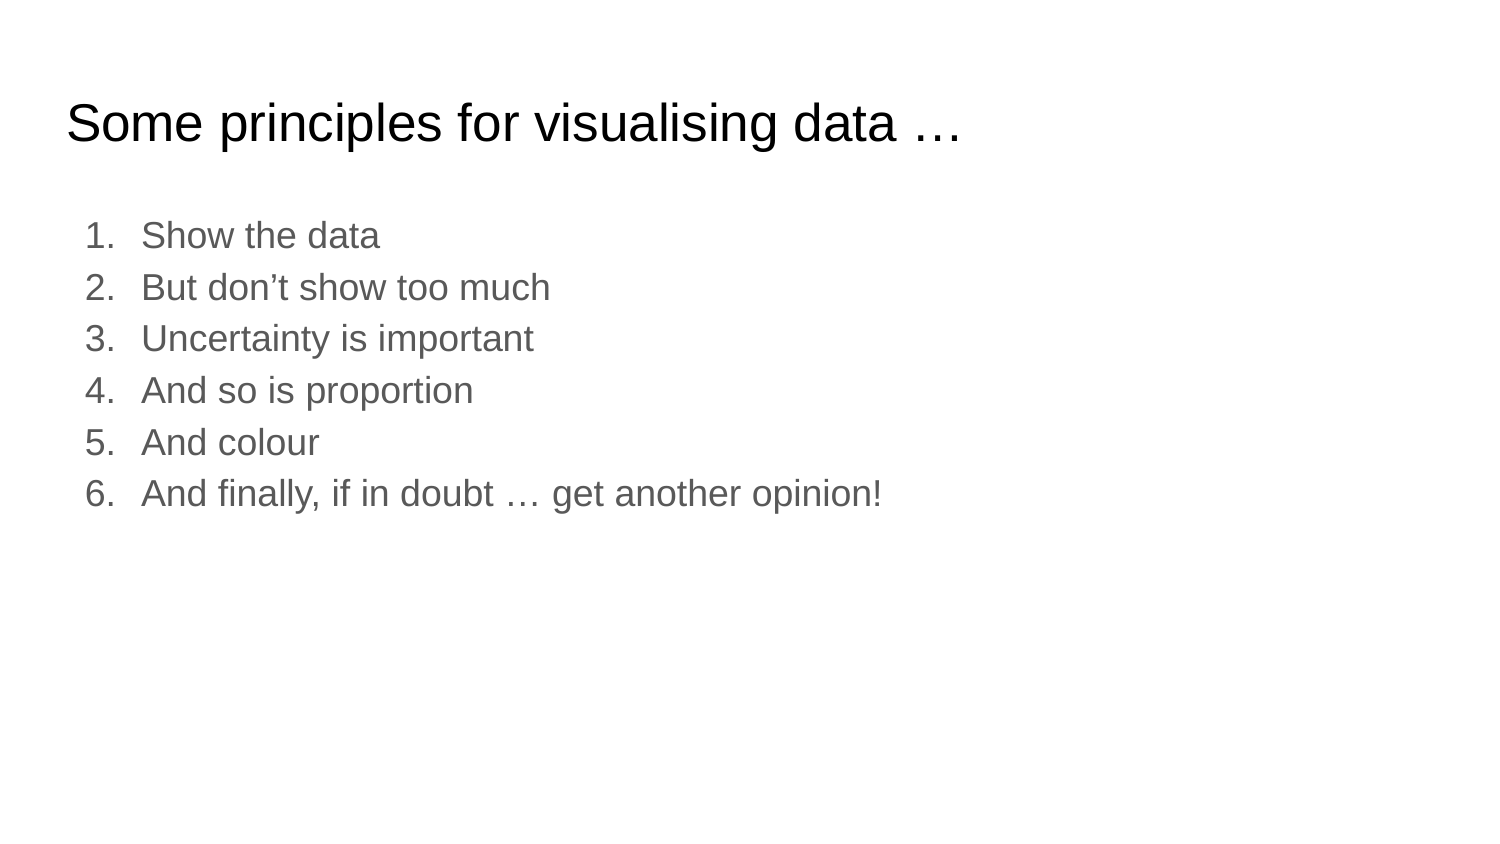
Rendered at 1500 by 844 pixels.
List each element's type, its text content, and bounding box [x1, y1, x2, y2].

list Show the data But don’t show too much Uncertainty is important And so is proportion And colour And finally, if in doubt … get another opinion! [51, 189, 1449, 750]
title Some principles for visualising data … [51, 72, 1449, 167]
